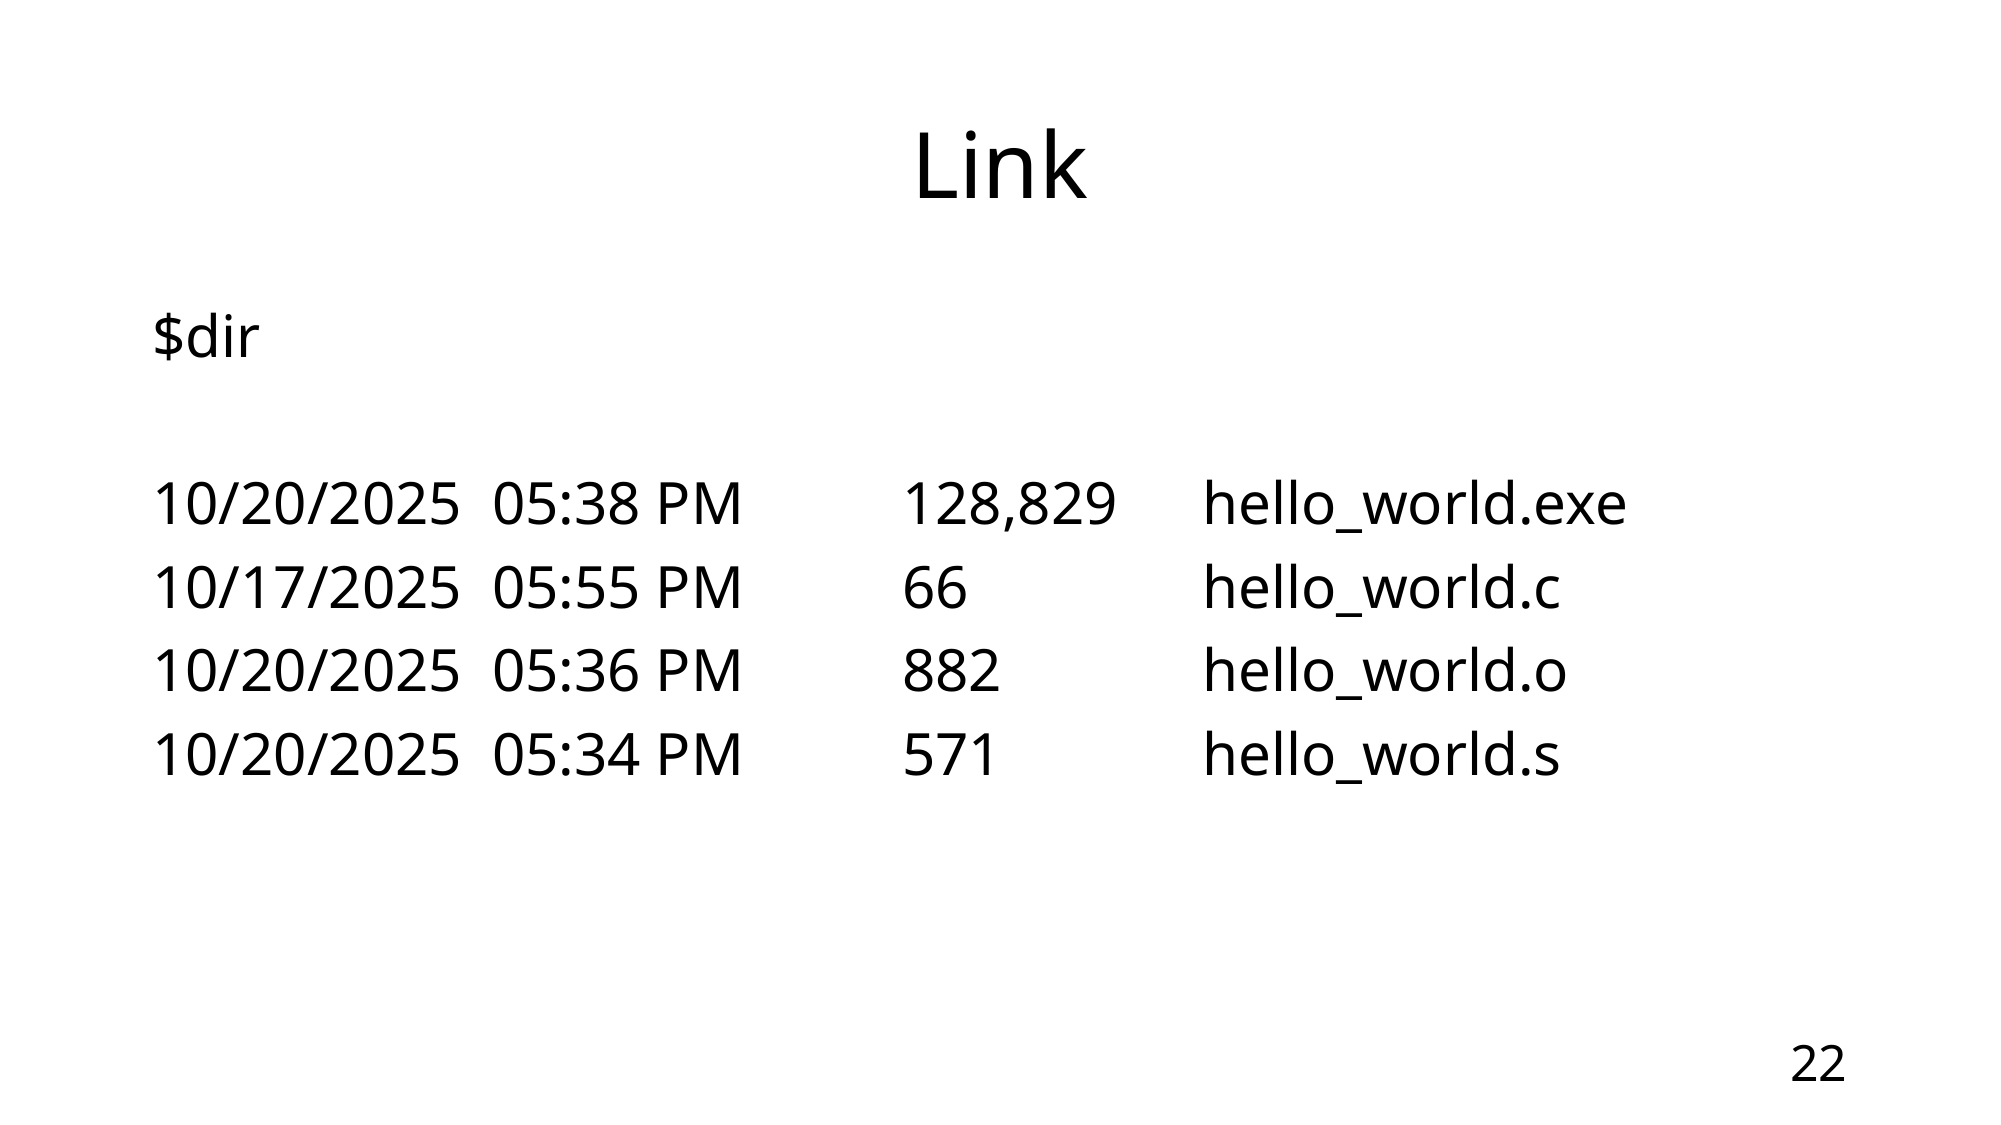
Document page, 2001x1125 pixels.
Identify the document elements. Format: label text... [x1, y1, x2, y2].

slide_number 22 [1412, 1035, 1863, 1096]
list $dir 10/20/2025 05:38 PM 128,829 hello_world.exe 10/17/2025 05:55 PM 66 hello_world.c 10/20/2025 05:36 PM 882 hello_world.o 10/20/2025 05:34 PM 571 hello_world.s [137, 299, 1863, 838]
title Link [137, 59, 1863, 278]
